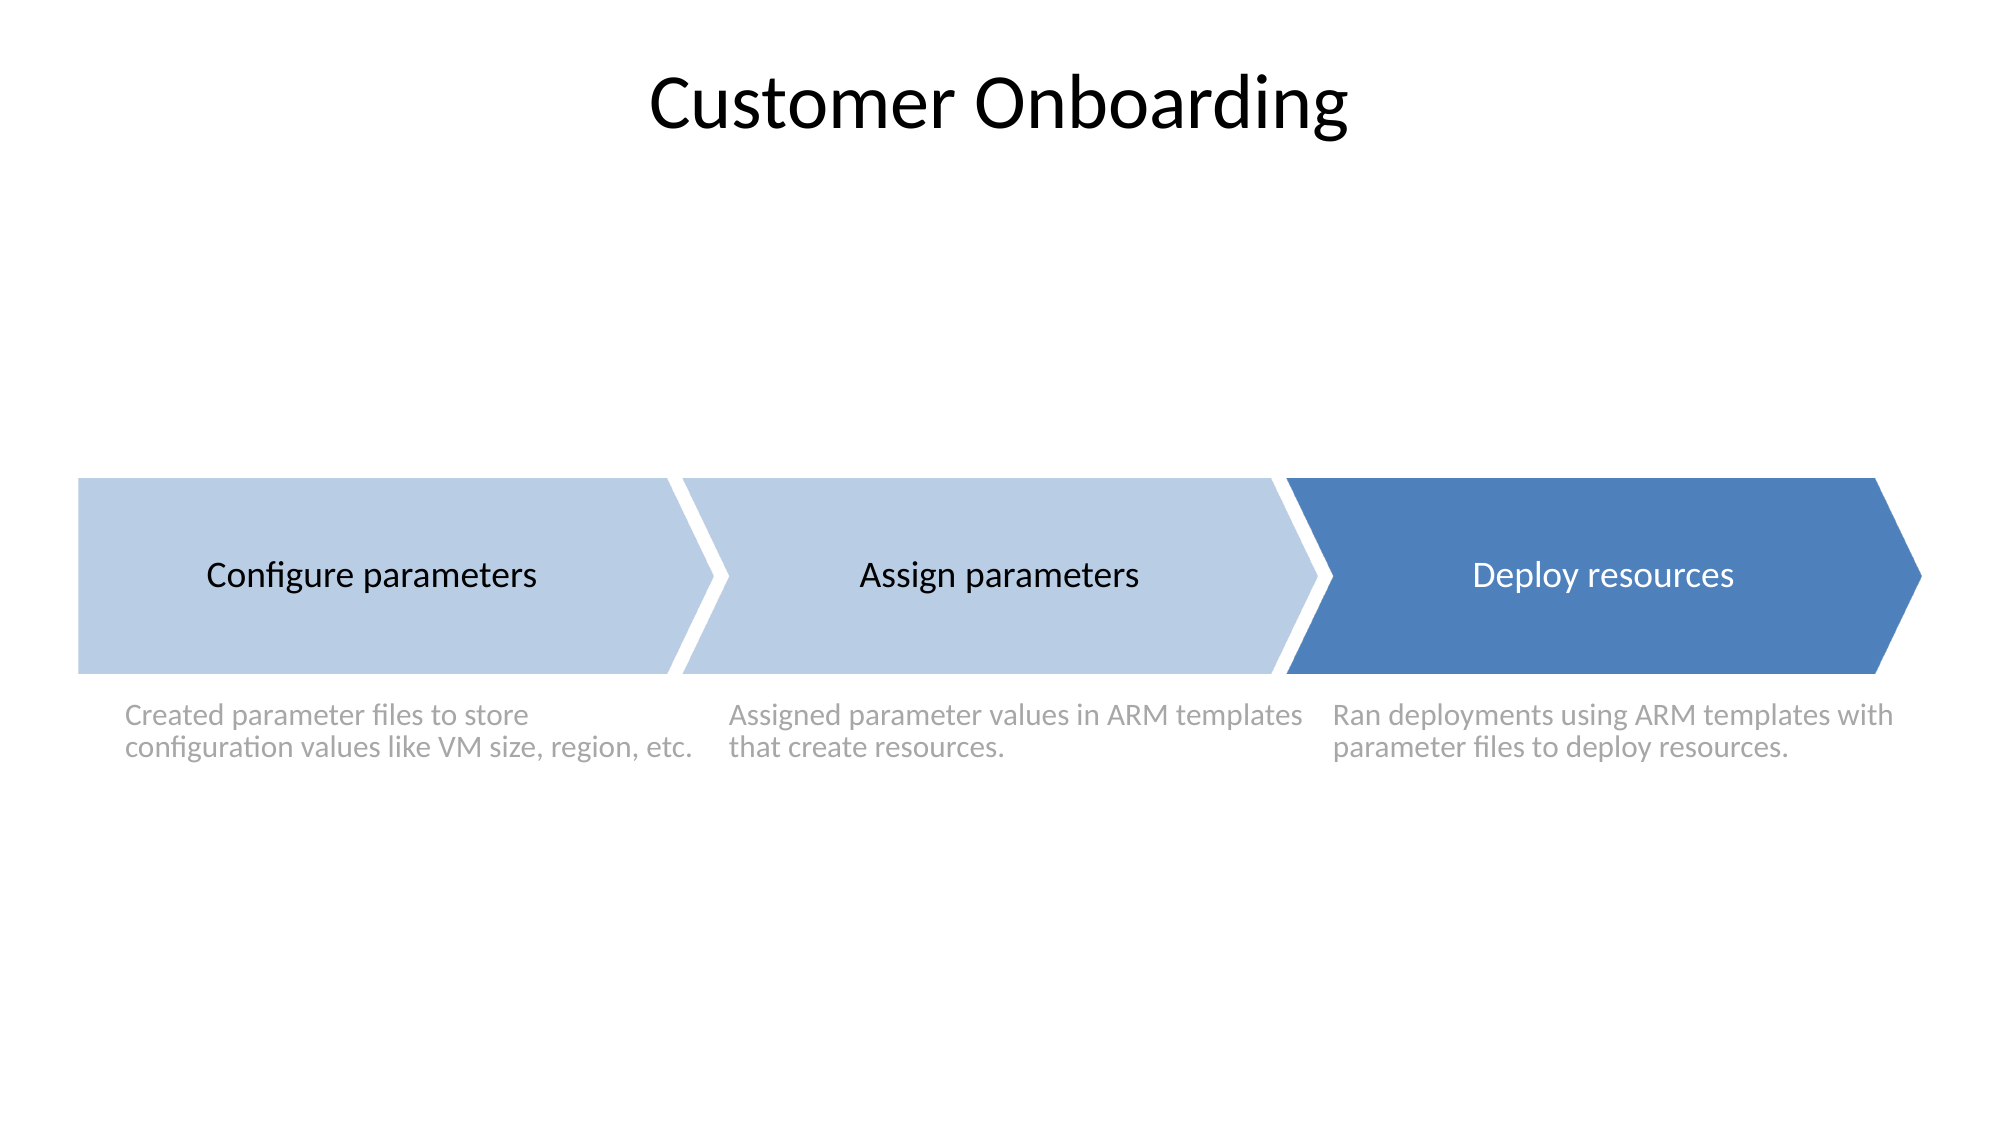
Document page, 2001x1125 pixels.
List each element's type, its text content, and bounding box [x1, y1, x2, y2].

text_box Ran deployments using ARM templates with parameter files to deploy resources. [1332, 698, 1912, 764]
picture [77, 478, 1923, 675]
text_box Created parameter files to store configuration values like VM size, region, etc. [124, 698, 704, 797]
text_box Assigned parameter values in ARM templates that create resources. [728, 698, 1308, 764]
text_box Customer Onboarding [0, 62, 2000, 144]
